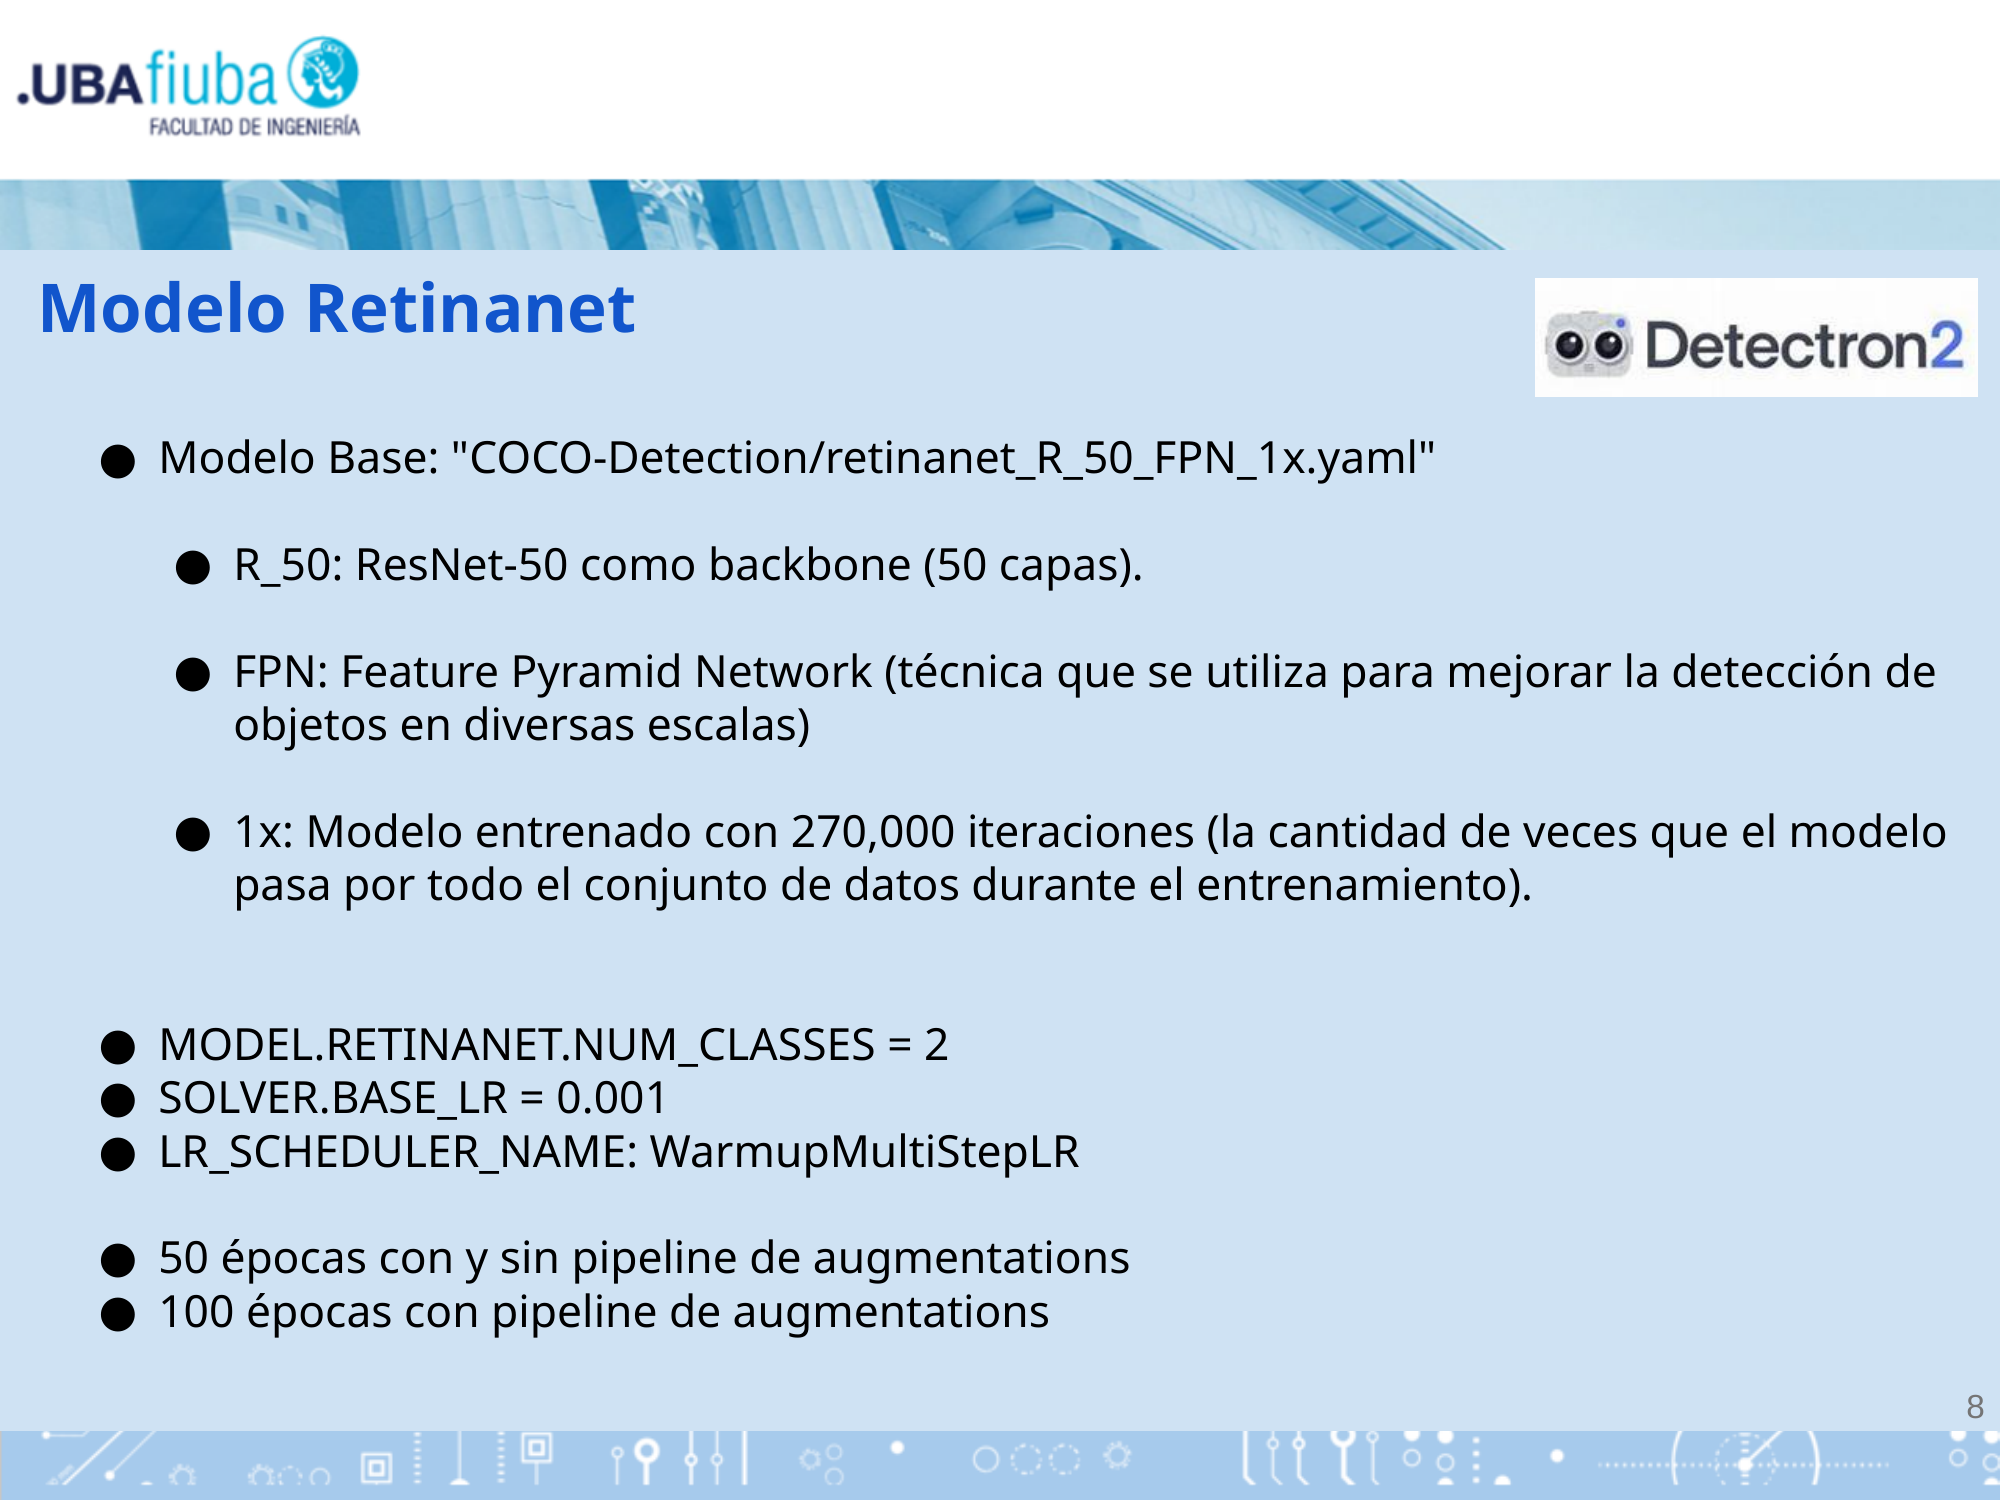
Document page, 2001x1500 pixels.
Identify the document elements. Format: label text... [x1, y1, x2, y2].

slide_number 8 [1550, 1365, 2000, 1430]
picture [0, 1430, 2000, 1500]
picture [1535, 278, 1978, 398]
text_box Modelo Base: "COCO-Detection/retinanet_R_50_FPN_1x.yaml" R_50: ResNet-50 como backbone (50 capas). FPN: Feature Pyramid Network (técnica que se utiliza para mejorar la detección de objetos en diversas escalas) 1x: Modelo entrenado con 270,000 iteraciones (la cantidad de veces que el modelo pasa por todo el conjunto de datos durante el entrenamiento). MODEL.RETINANET.NUM_CLASSES = 2 SOLVER.BASE_LR = 0.001 LR_SCHEDULER_NAME: WarmupMultiStepLR 50 épocas con y sin pipeline de augmentations 100 épocas con pipeline de augmentations [68, 414, 1978, 1313]
text_box Modelo Retinanet [22, 262, 821, 357]
picture [0, 0, 2000, 251]
